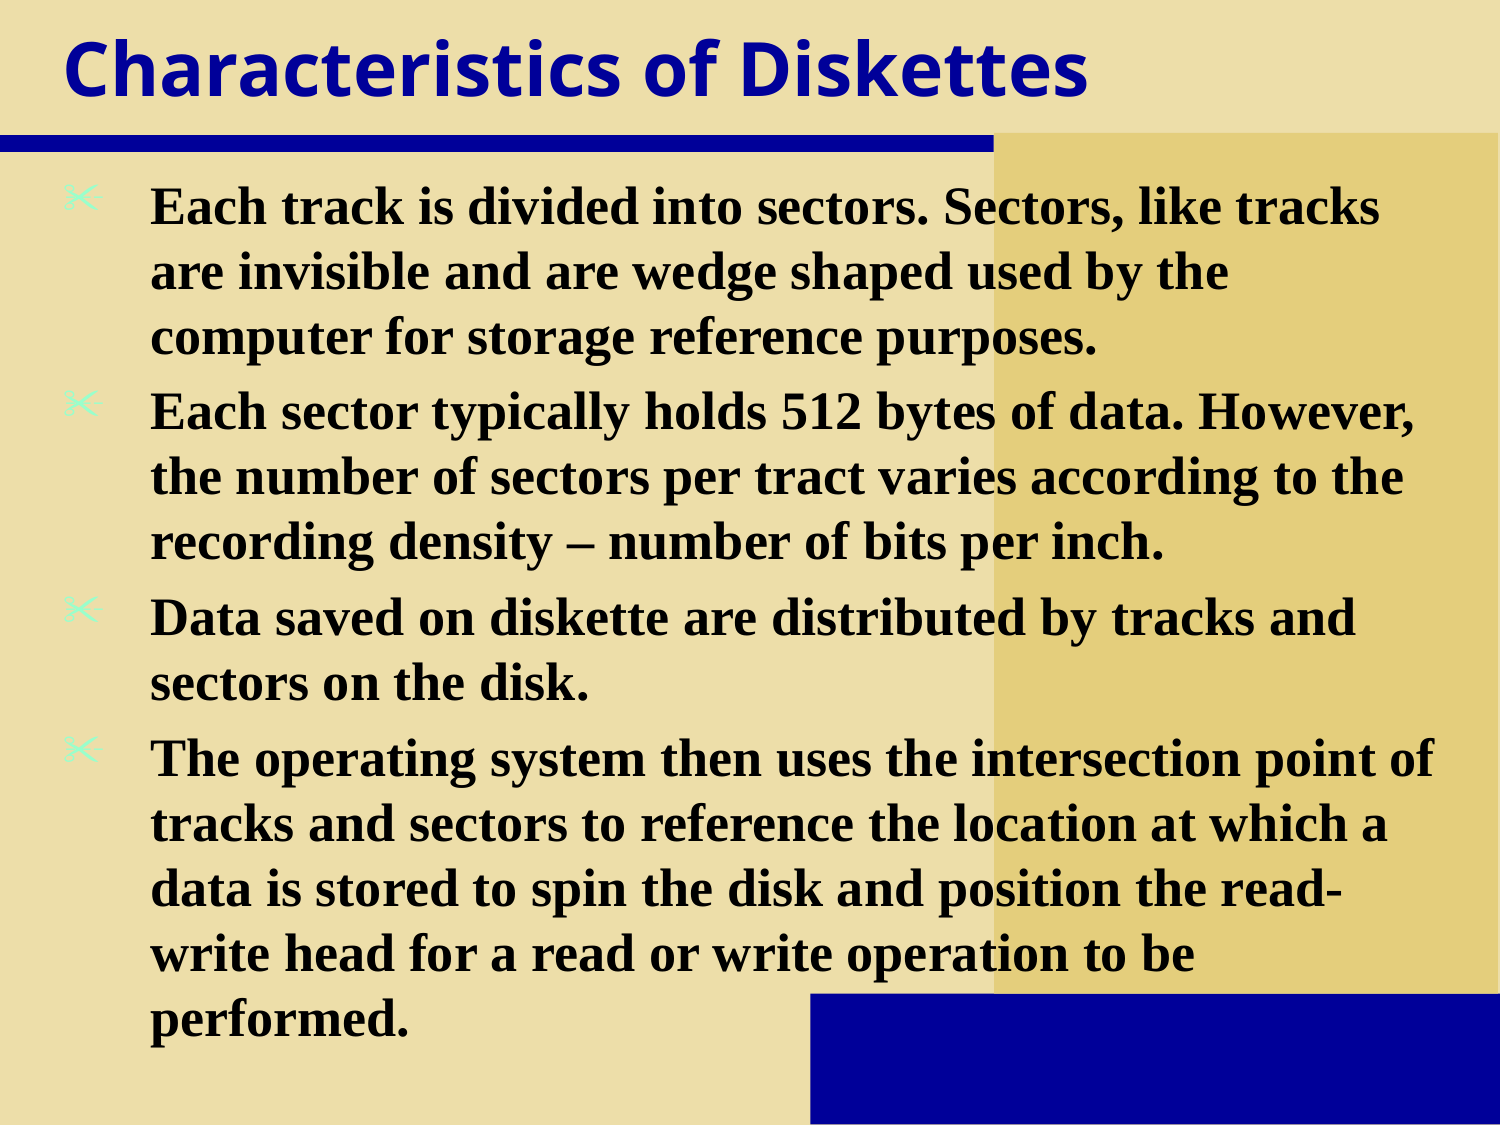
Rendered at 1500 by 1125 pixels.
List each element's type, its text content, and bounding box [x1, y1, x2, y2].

list Each track is divided into sectors. Sectors, like tracks are invisible and are wedge shaped used by the computer for storage reference purposes. Each sector typically holds 512 bytes of data. However, the number of sectors per tract varies according to the recording density – number of bits per inch. Data saved on diskette are distributed by tracks and sectors on the disk. The operating system then uses the intersection point of tracks and sectors to reference the location at which a data is stored to spin the disk and position the read-write head for a read or write operation to be performed. [47, 162, 1457, 960]
title Characteristics of Diskettes [47, 0, 1456, 133]
